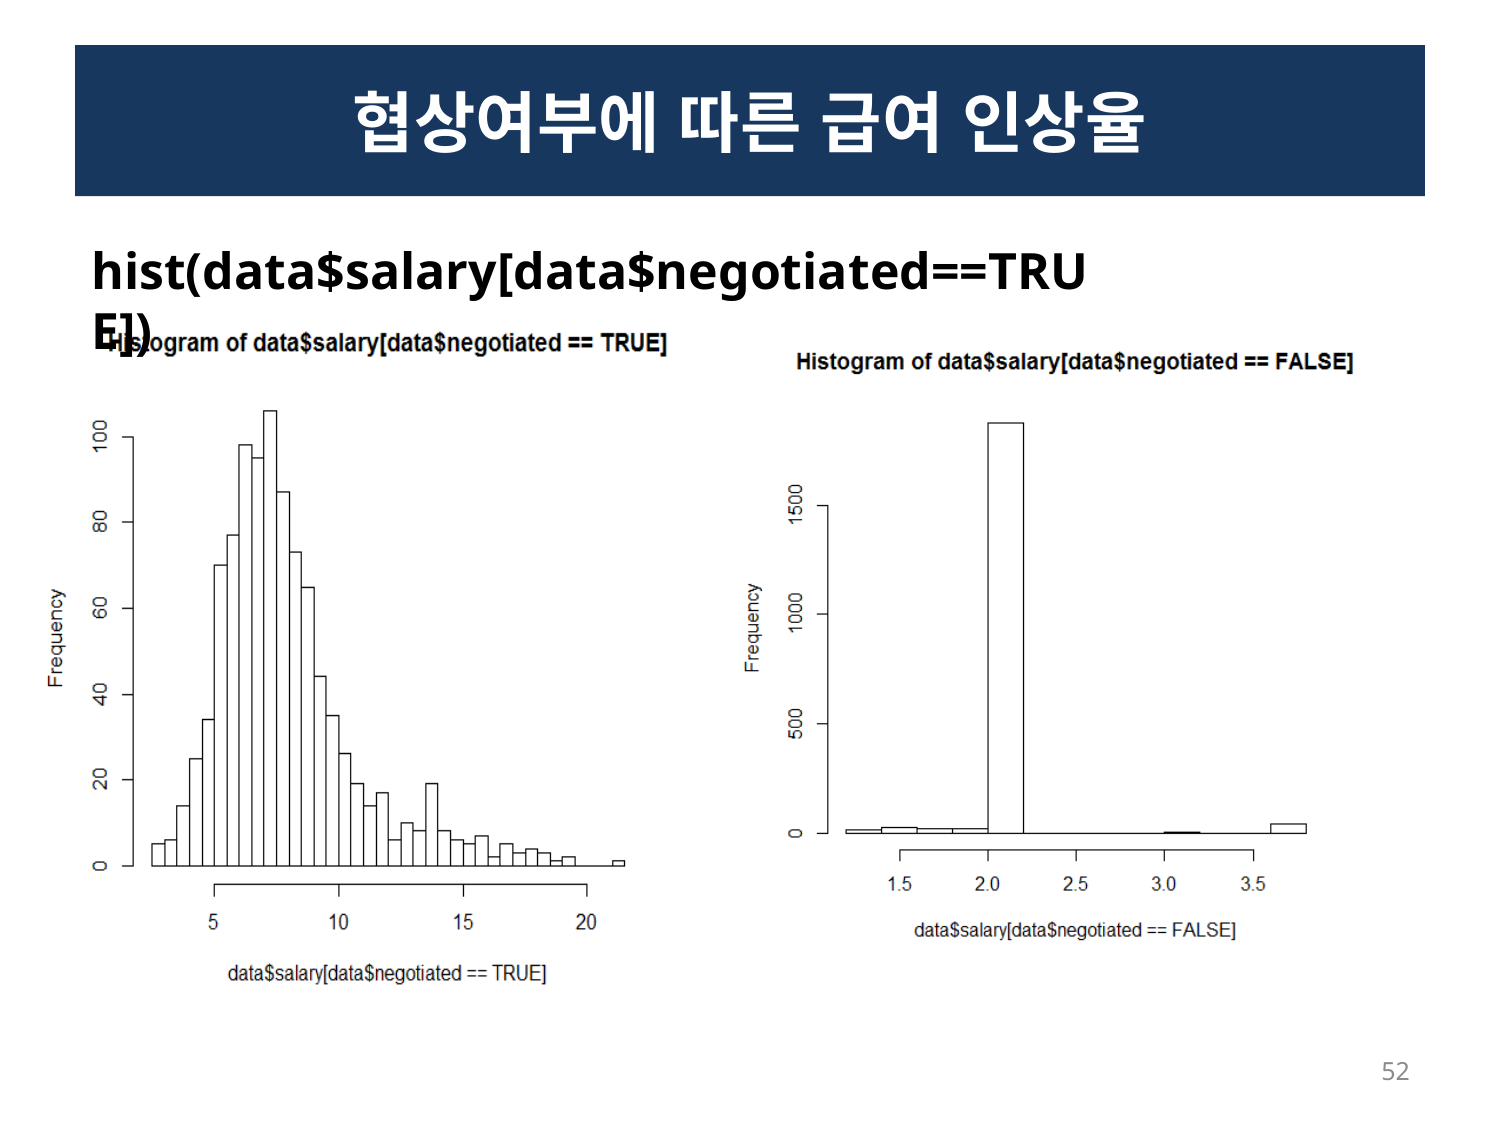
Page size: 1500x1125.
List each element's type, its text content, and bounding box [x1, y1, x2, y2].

slide_number 52 [1074, 1042, 1425, 1103]
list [737, 314, 1371, 965]
title 협상여부에 따른 급여 인상율 [75, 45, 1425, 197]
text_box hist(data$salary[data$negotiated==TRUE]) [76, 231, 1117, 367]
picture [41, 290, 692, 1012]
